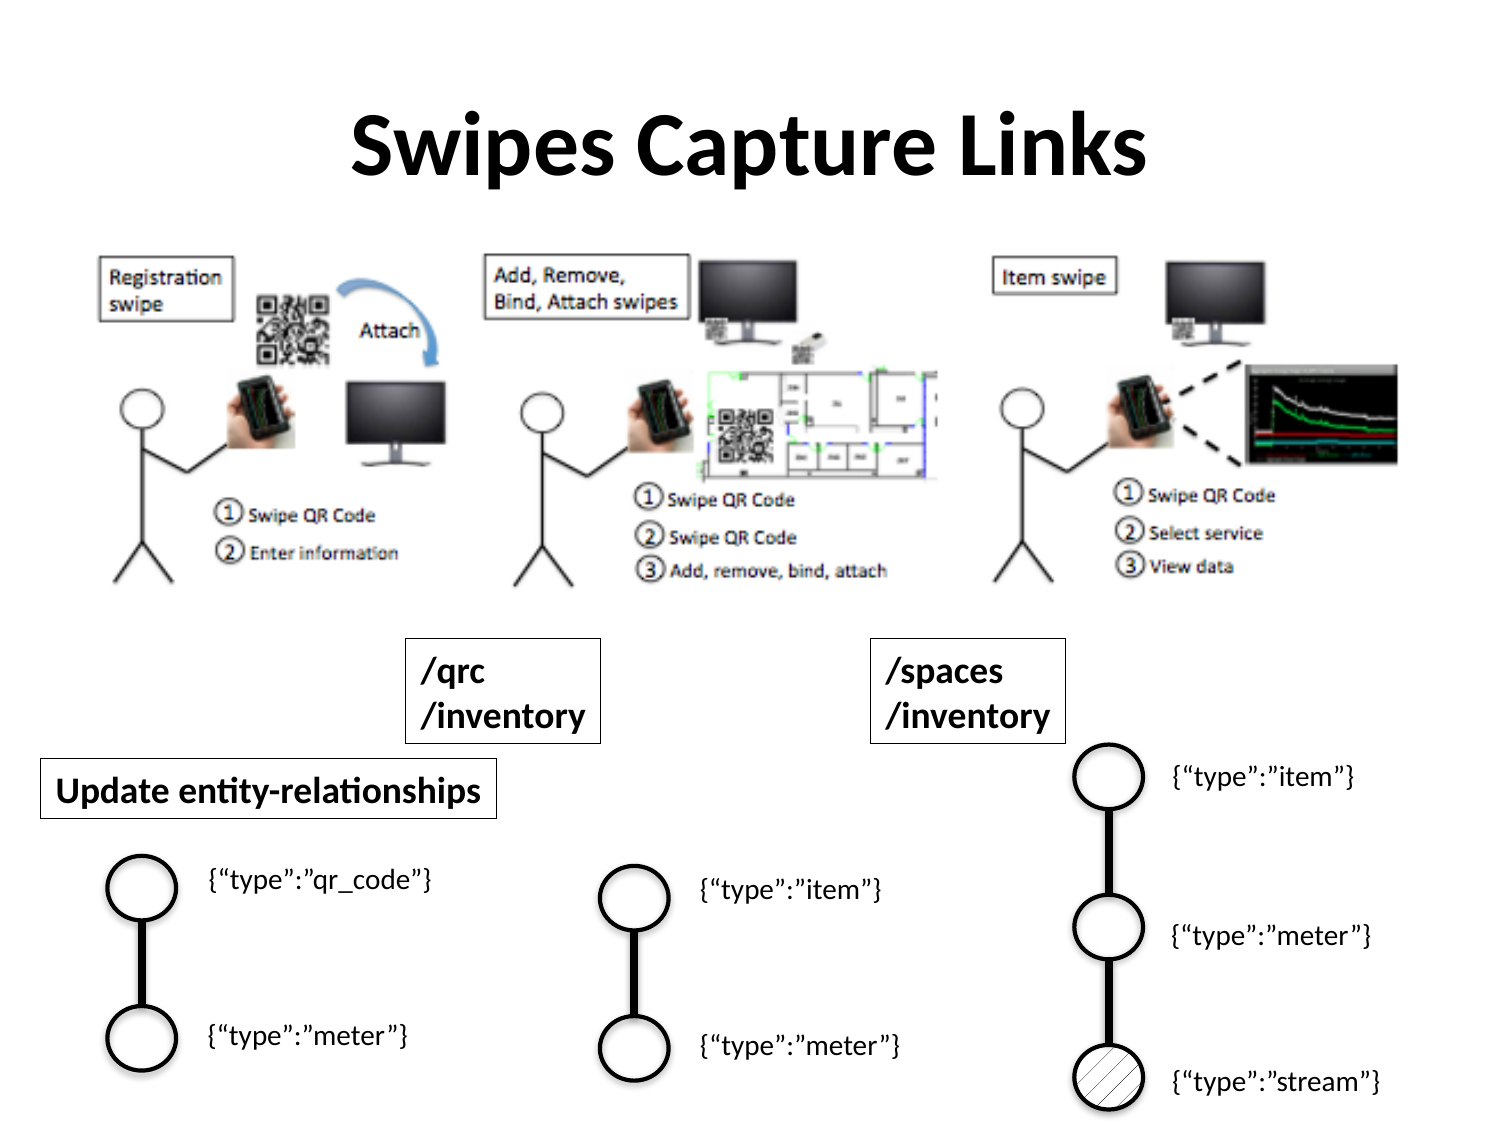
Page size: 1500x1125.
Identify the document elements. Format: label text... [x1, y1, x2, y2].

text_box [599, 1016, 670, 1082]
text_box [1073, 1045, 1144, 1111]
text_box {“type”:”item”} [1157, 749, 1370, 800]
text_box /qrc /inventory [405, 638, 601, 744]
text_box [1073, 743, 1144, 810]
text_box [107, 852, 451, 1071]
text_box {“type”:”stream”} [1157, 1055, 1396, 1106]
picture [68, 232, 1446, 599]
text_box {“type”:”item”} [685, 862, 897, 913]
text_box {“type”:”meter”} [685, 1019, 916, 1070]
text_box [1073, 894, 1144, 960]
title Swipes Capture Links [75, 45, 1425, 230]
text_box /spaces /inventory [870, 638, 1066, 744]
text_box {“type”:”meter”} [1156, 908, 1387, 959]
text_box [599, 865, 670, 931]
text_box Update entity-relationships [40, 758, 497, 819]
